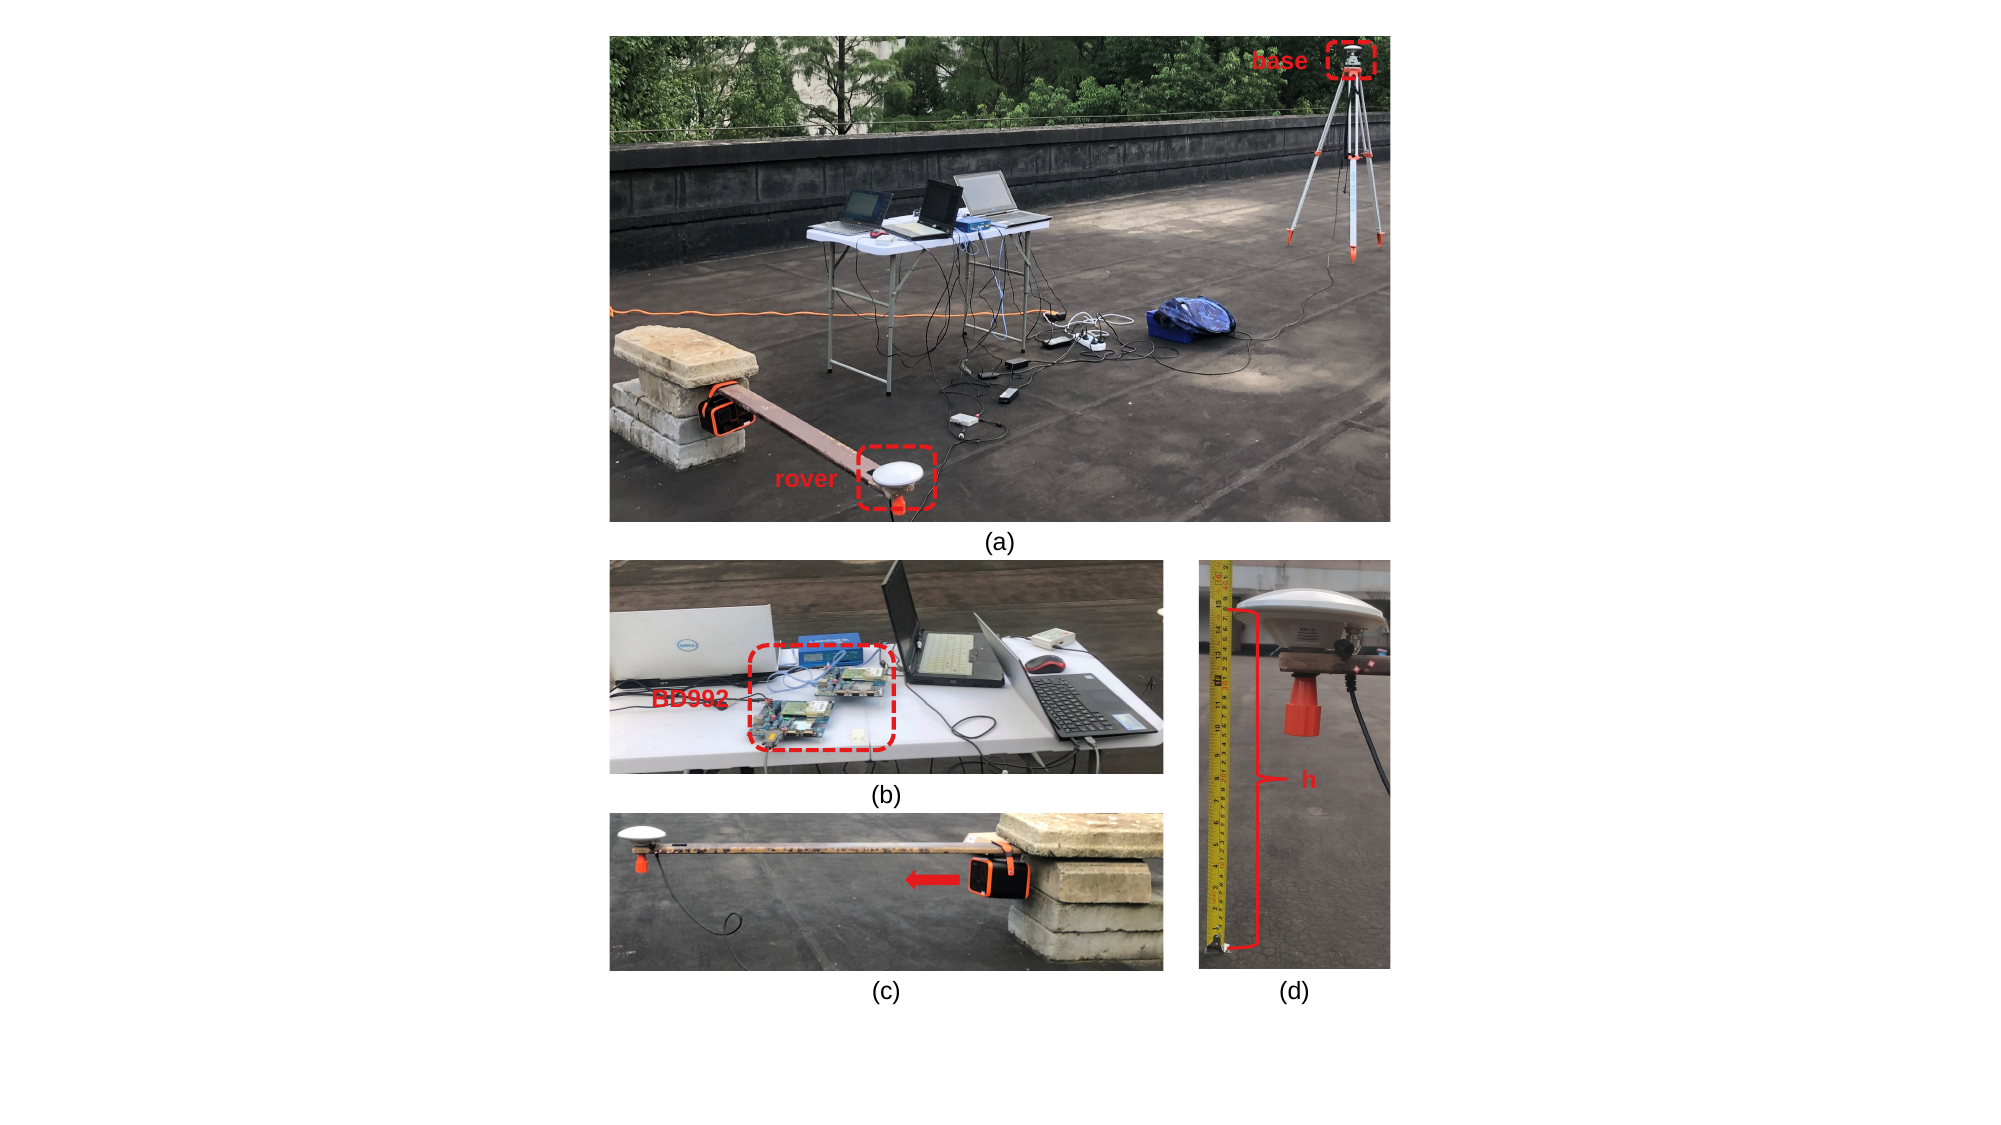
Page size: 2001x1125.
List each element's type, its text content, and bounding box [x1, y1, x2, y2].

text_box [609, 560, 1164, 774]
text_box (a) [969, 522, 1030, 560]
text_box (d) [1264, 969, 1325, 1013]
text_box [609, 813, 1164, 971]
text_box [609, 36, 1391, 522]
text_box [1198, 560, 1391, 969]
text_box (c) [857, 971, 916, 1013]
text_box (b) [856, 774, 917, 813]
